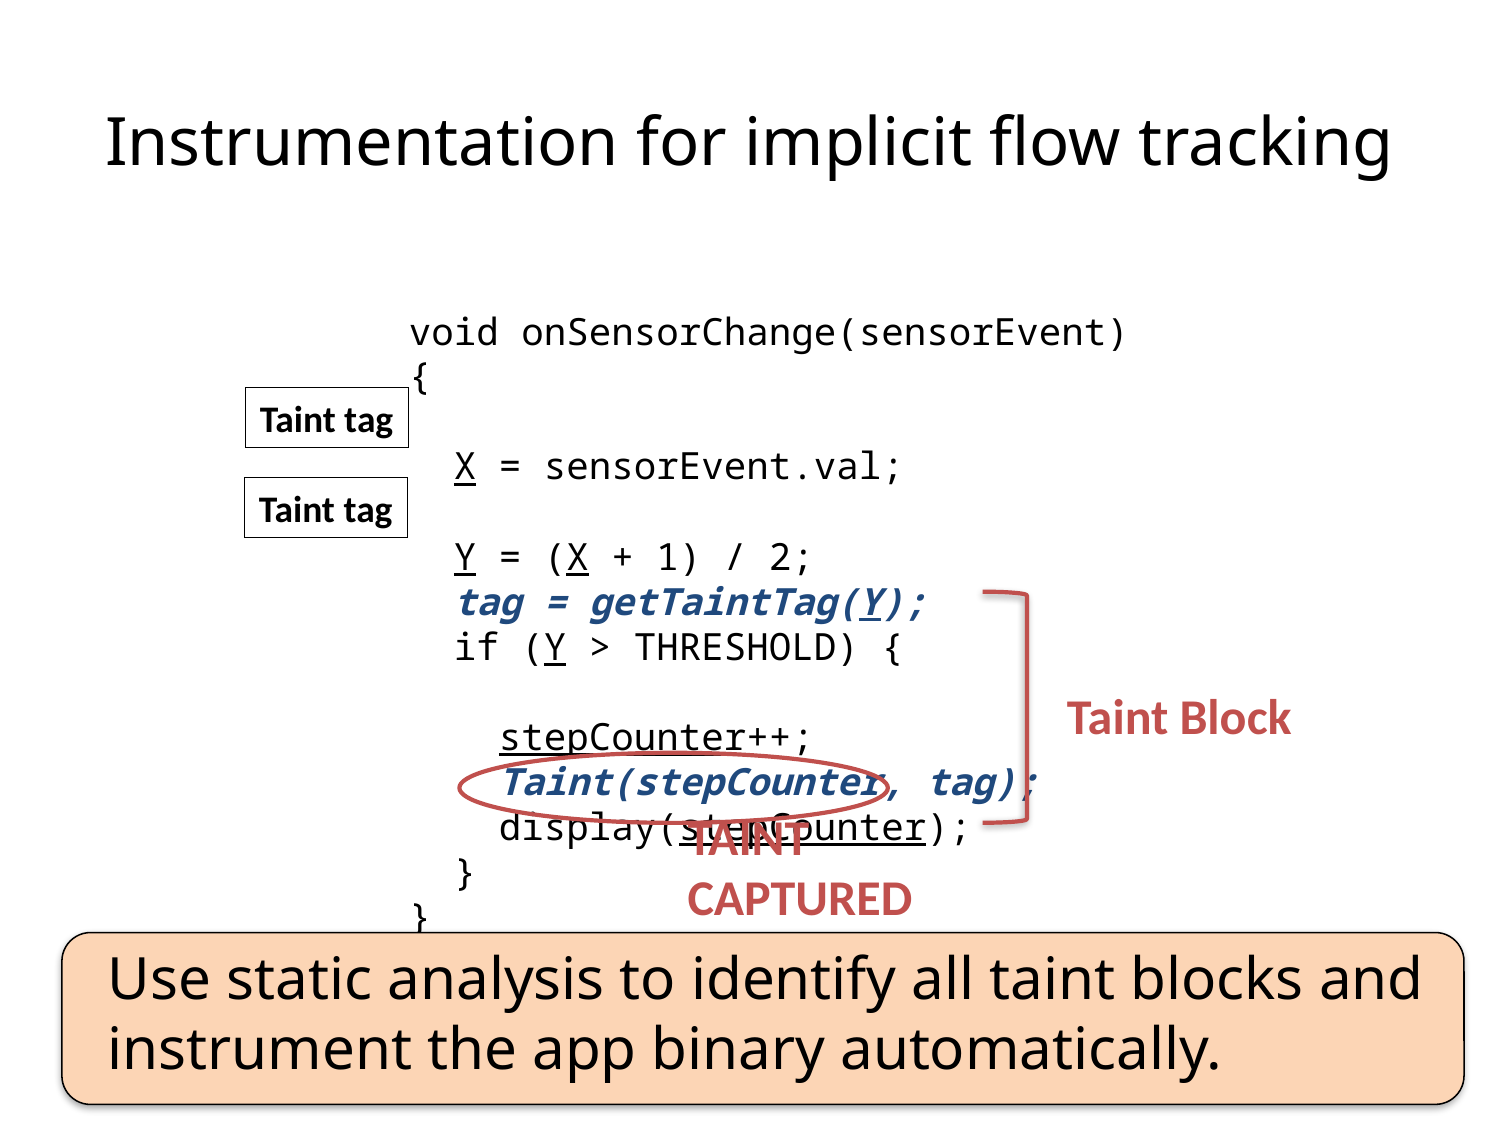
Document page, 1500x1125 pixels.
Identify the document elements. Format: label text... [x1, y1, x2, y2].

text_box void onSensorChange(sensorEvent){ X = sensorEvent.val; Y = (X + 1) / 2; tag = getTaintTag(Y); if (Y > THRESHOLD) { stepCounter++; Taint(stepCounter, tag); display(stepCounter); } } [394, 300, 1145, 930]
text_box Taint tag [245, 387, 409, 448]
text_box Taint tag [244, 477, 408, 538]
text_box Use static analysis to identify all taint blocks and instrument the app binary automatically. [61, 931, 1465, 1106]
title Instrumentation for implicit flow tracking [75, 45, 1425, 233]
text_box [982, 591, 1311, 824]
text_box [457, 750, 890, 825]
text_box TAINT CAPTURED [672, 797, 928, 930]
